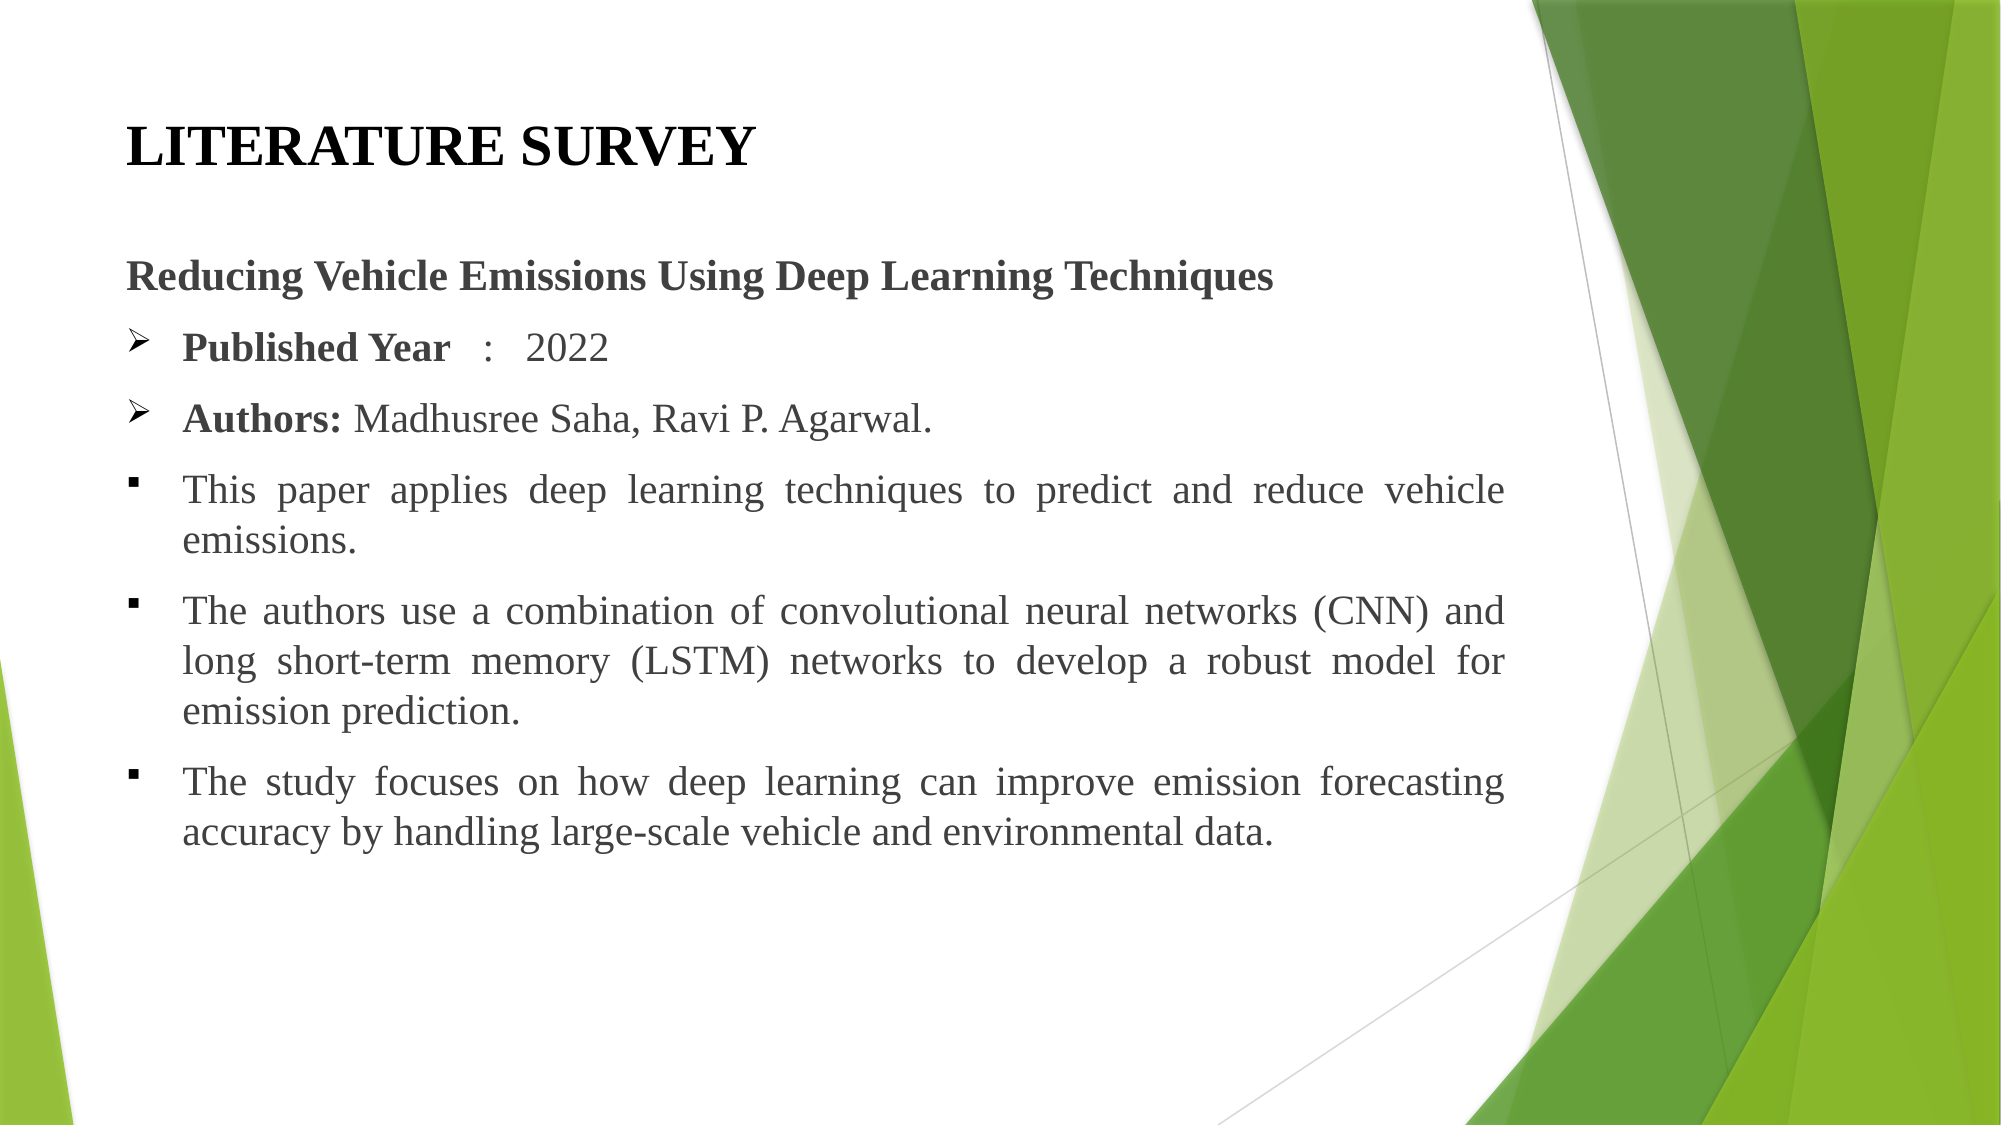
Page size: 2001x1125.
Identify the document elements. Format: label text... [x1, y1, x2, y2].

list Reducing Vehicle Emissions Using Deep Learning Techniques Published Year : 2022 Authors: Madhusree Saha, Ravi P. Agarwal. This paper applies deep learning techniques to predict and reduce vehicle emissions. The authors use a combination of convolutional neural networks (CNN) and long short-term memory (LSTM) networks to develop a robust model for emission prediction. The study focuses on how deep learning can improve emission forecasting accuracy by handling large-scale vehicle and environmental data. [111, 238, 1522, 991]
title LITERATURE SURVEY [111, 99, 1522, 238]
